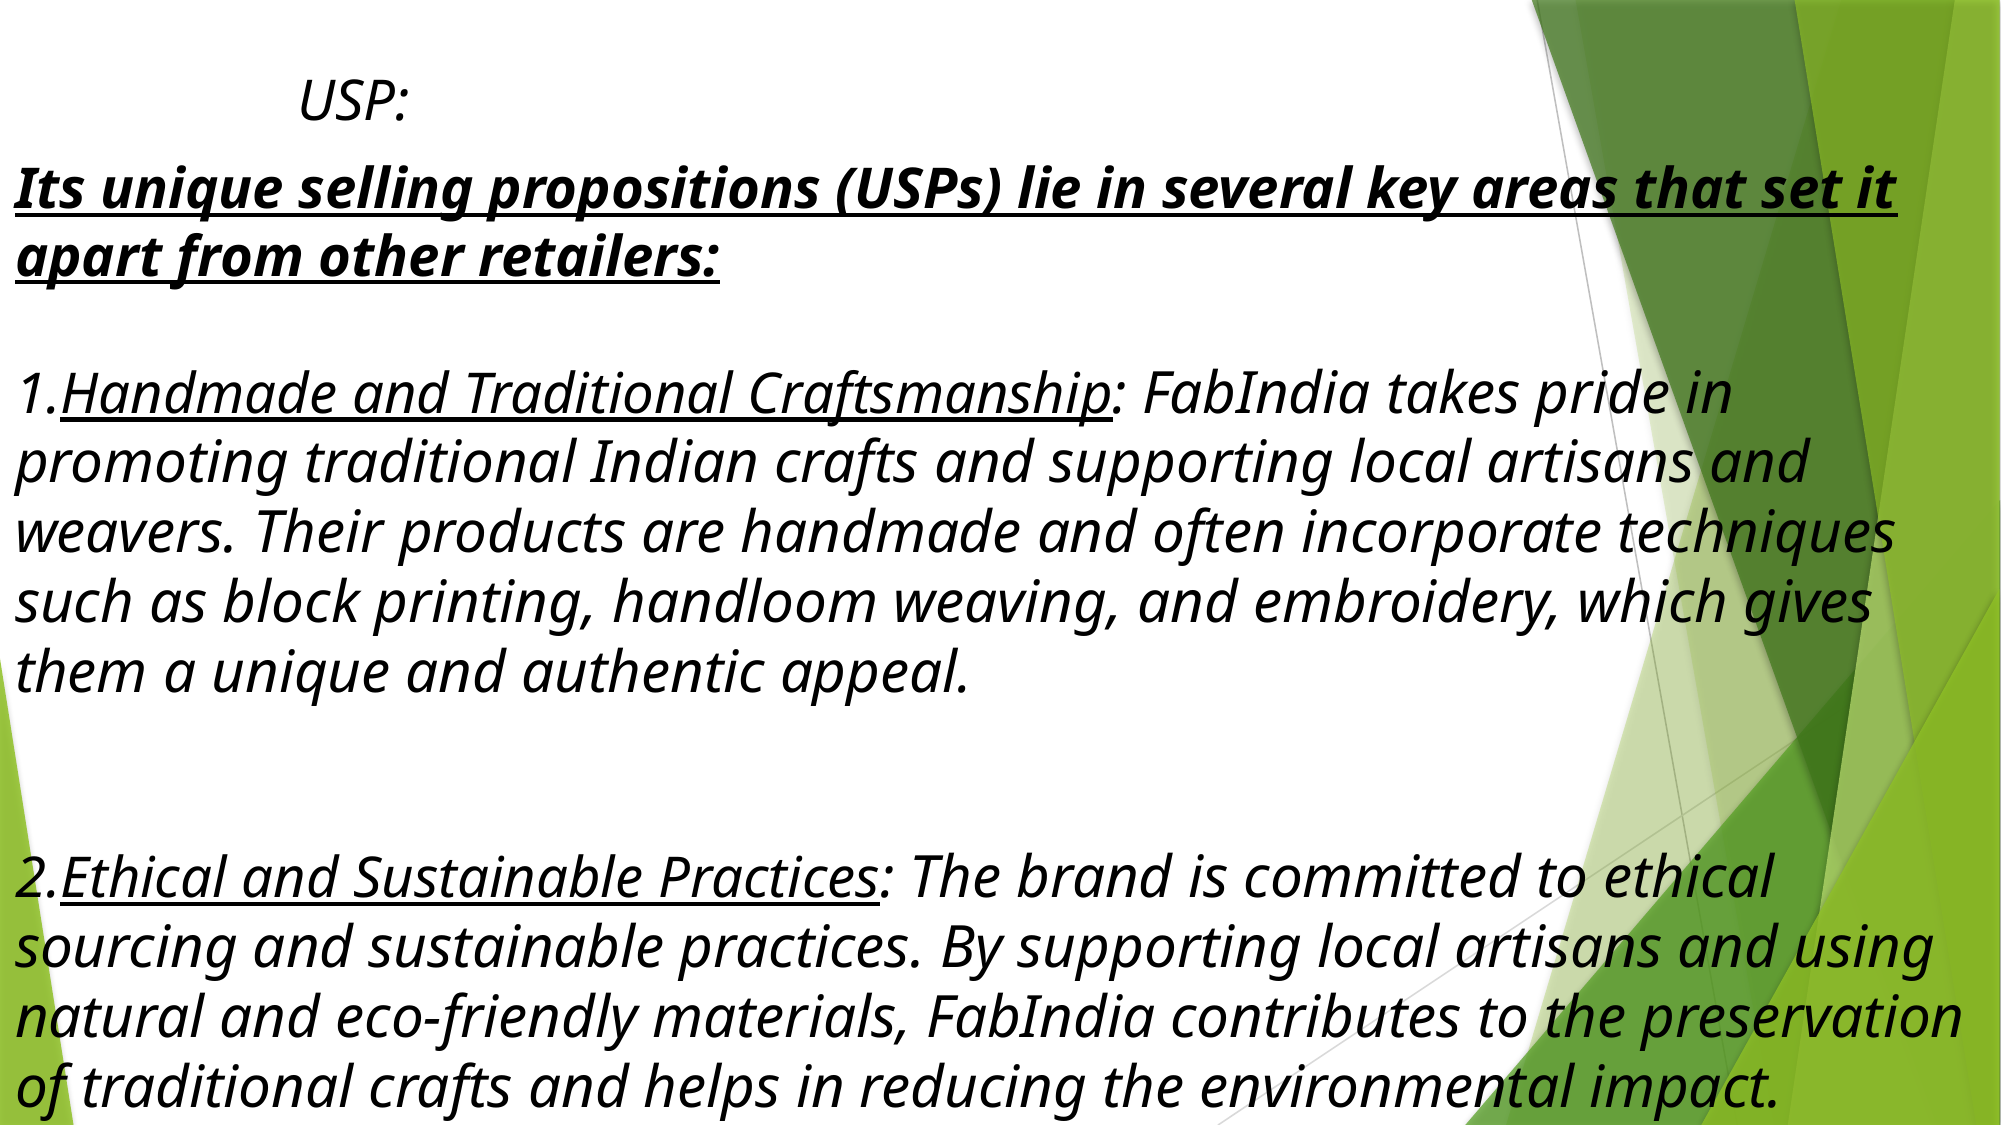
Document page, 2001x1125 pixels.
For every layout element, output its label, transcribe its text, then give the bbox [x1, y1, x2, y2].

text_box Its unique selling propositions (USPs) lie in several key areas that set it apart from other retailers: Handmade and Traditional Craftsmanship: FabIndia takes pride in promoting traditional Indian crafts and supporting local artisans and weavers. Their products are handmade and often incorporate techniques such as block printing, handloom weaving, and embroidery, which gives them a unique and authentic appeal. Ethical and Sustainable Practices: The brand is committed to ethical sourcing and sustainable practices. By supporting local artisans and using natural and eco-friendly materials, FabIndia contributes to the preservation of traditional crafts and helps in reducing the environmental impact. [0, 144, 2000, 1125]
text_box USP: [282, 56, 1225, 140]
